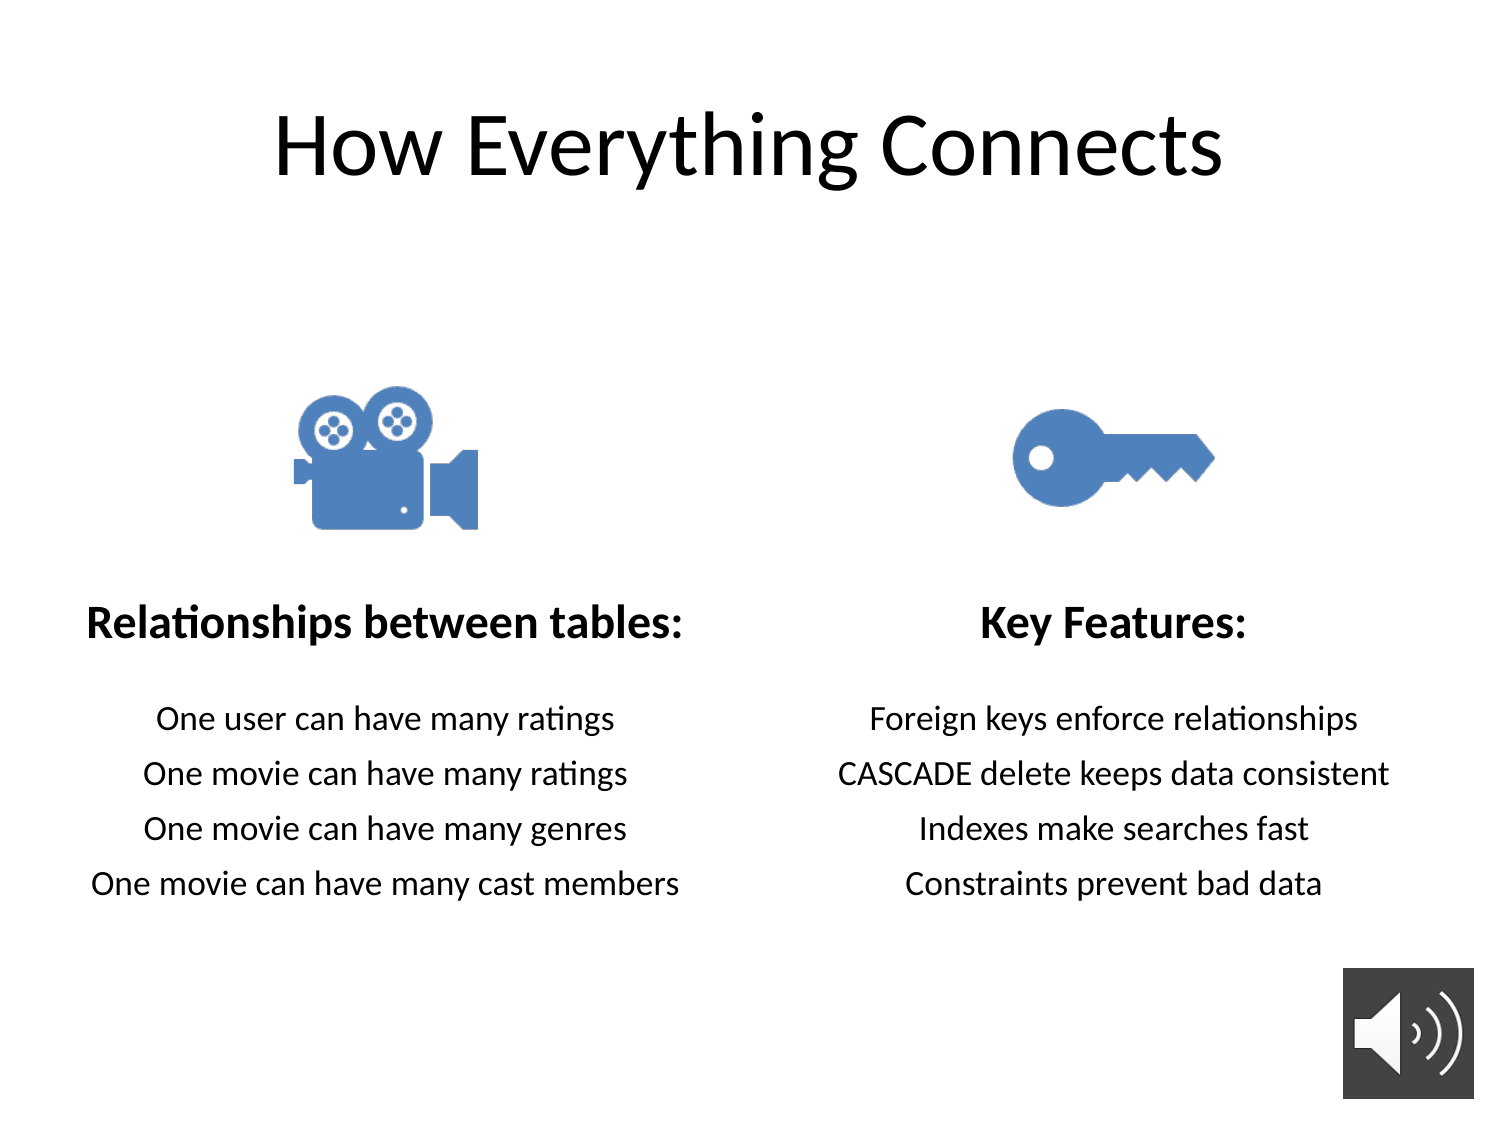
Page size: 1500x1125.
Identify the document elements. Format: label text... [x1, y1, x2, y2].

picture [1341, 966, 1476, 1101]
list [74, 262, 1426, 1006]
title How Everything Connects [75, 45, 1425, 233]
